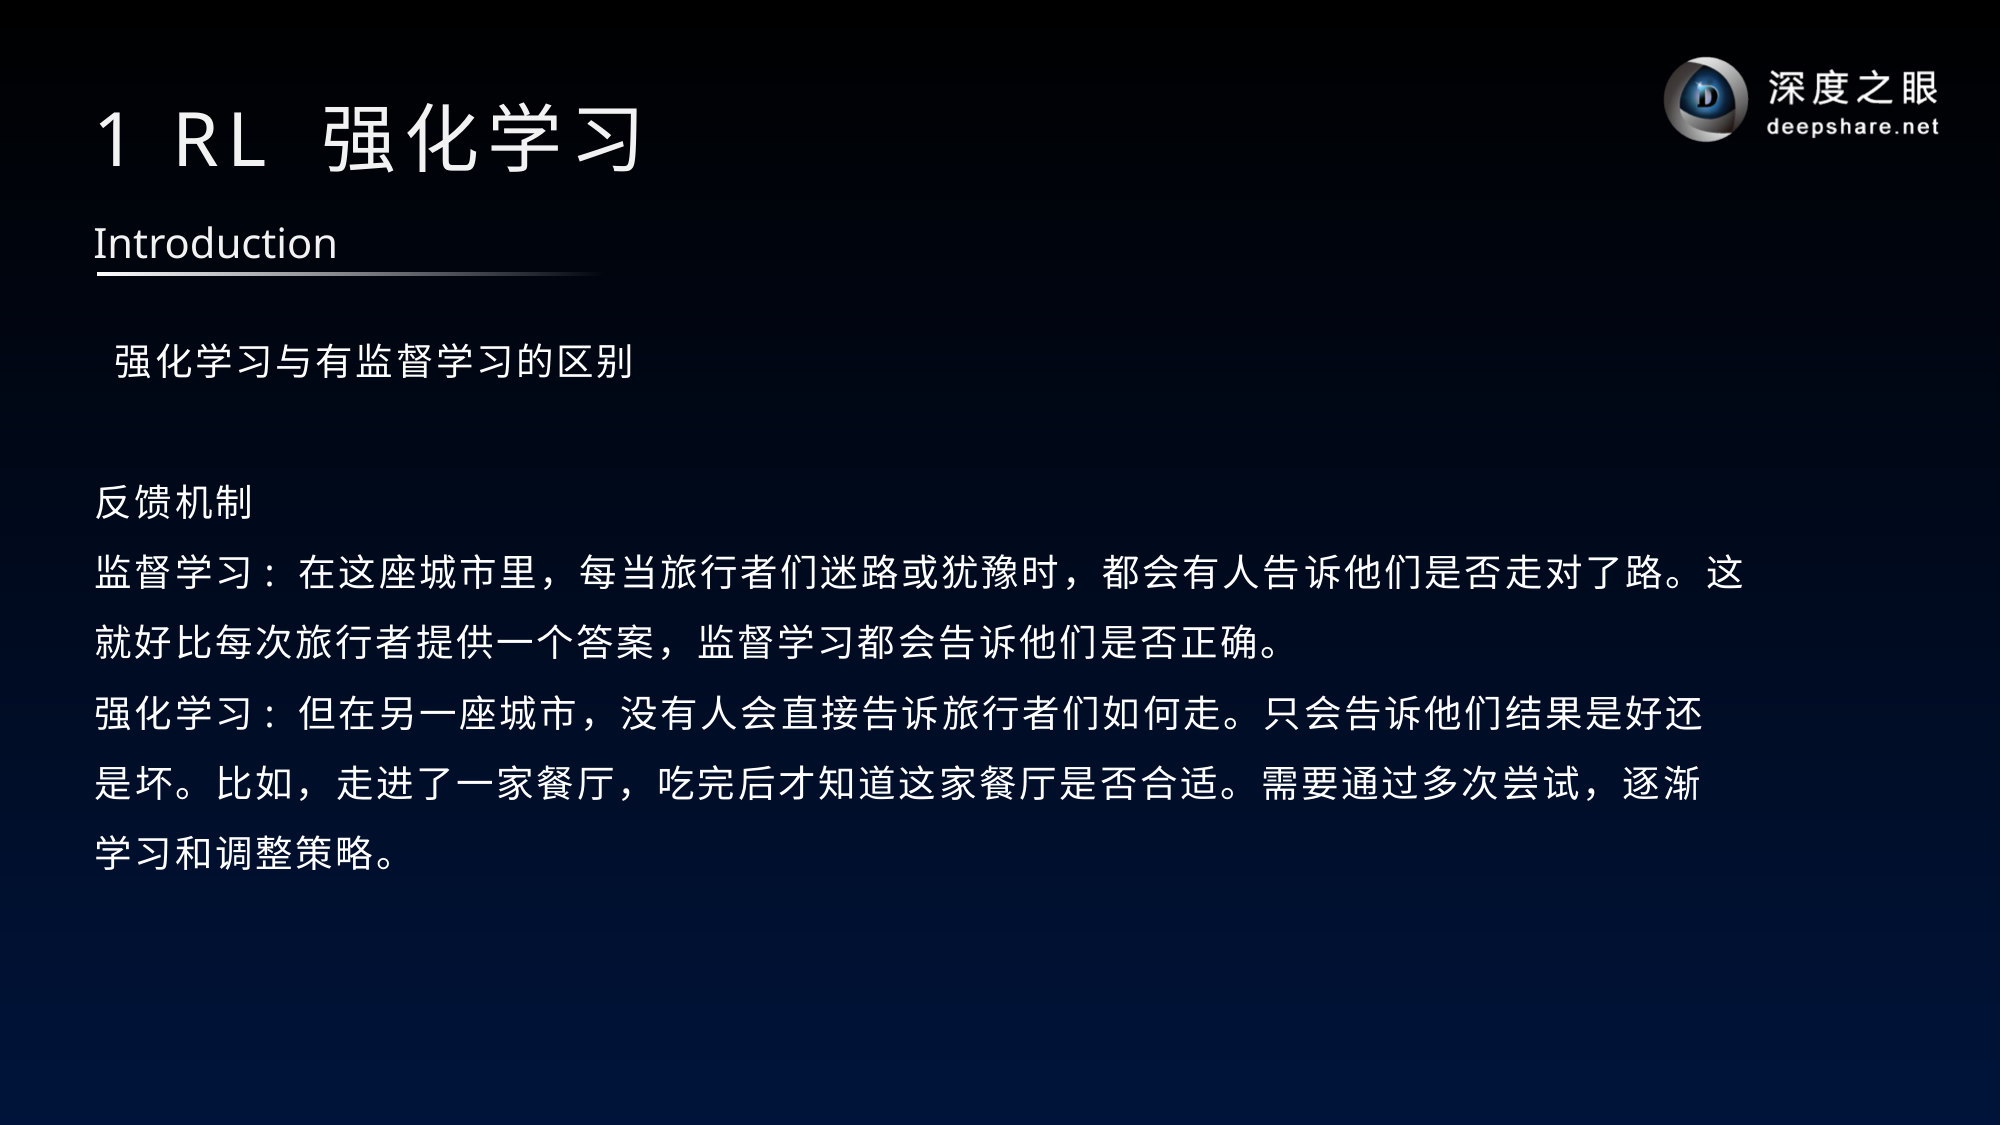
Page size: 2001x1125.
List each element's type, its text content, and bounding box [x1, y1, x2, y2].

picture [1644, 37, 1945, 163]
list 强化学习与有监督学习的区别 反馈机制 监督学习: 在这座城市里，每当旅行者们迷路或犹豫时，都会有人告诉他们是否走对了路。这 就好比每次旅行者提供一个答案，监督学习都会告诉他们是否正确。 强化学习: 但在另一座城市，没有人会直接告诉旅行者们如何走。只会告诉他们结果是好还 是坏。比如，走进了一家餐厅，吃完后才知道这家餐厅是否合适。需要通过多次尝试，逐渐 学习和调整策略。 [80, 325, 1923, 888]
title 1 RL 强化学习 [78, 94, 1192, 192]
subtitle Introduction [78, 209, 813, 270]
